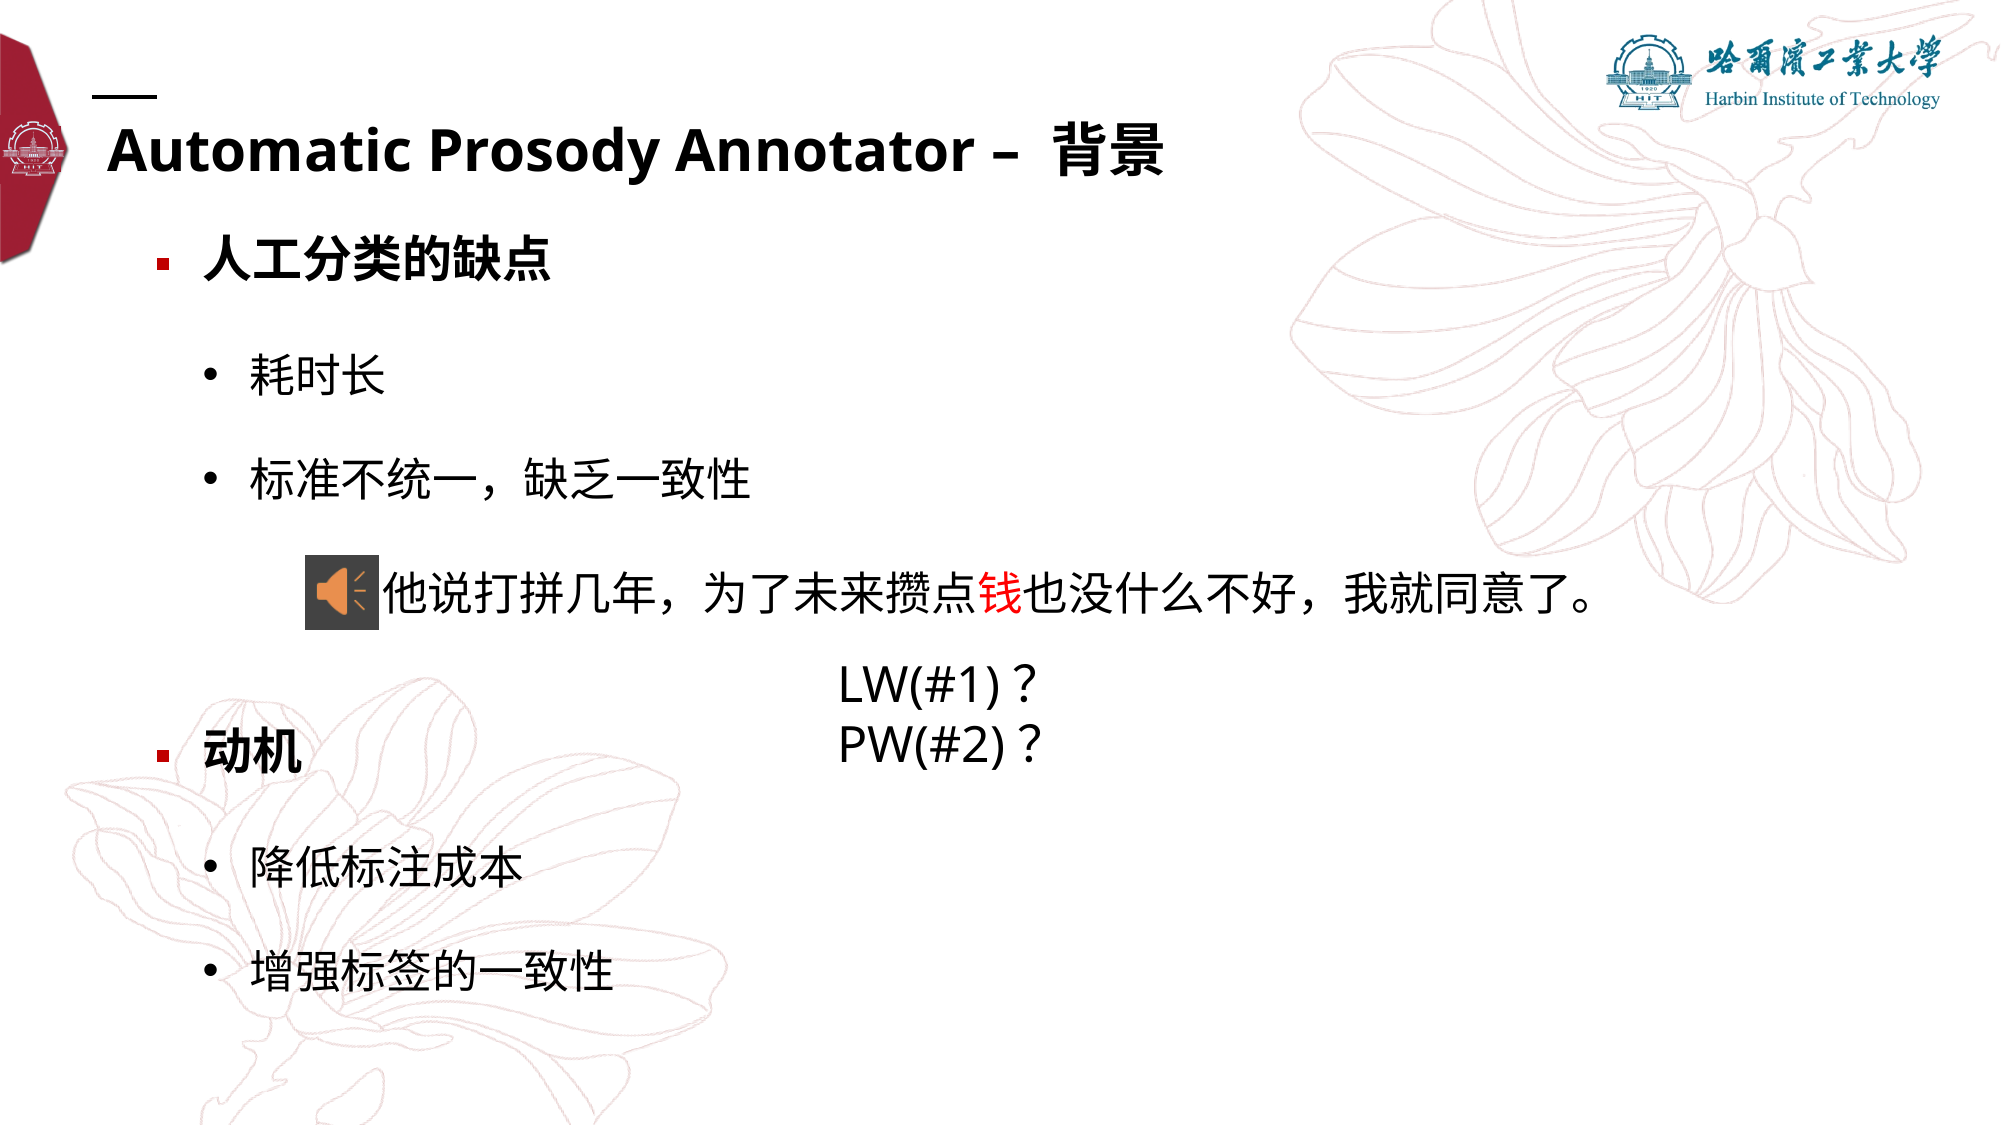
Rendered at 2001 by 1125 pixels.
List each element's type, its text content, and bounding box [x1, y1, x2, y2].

text_box 耗时长 [187, 311, 951, 409]
text_box 降低标注成本 [187, 803, 951, 901]
text_box Automatic Prosody Annotator – 背景 [92, 106, 1519, 191]
picture [1599, 31, 1948, 116]
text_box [303, 554, 1737, 721]
text_box 增强标签的一致性 [187, 907, 951, 1005]
picture [0, 22, 74, 282]
text_box 标准不统一，缺乏一致性 [187, 415, 951, 513]
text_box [156, 711, 969, 789]
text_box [156, 219, 969, 297]
